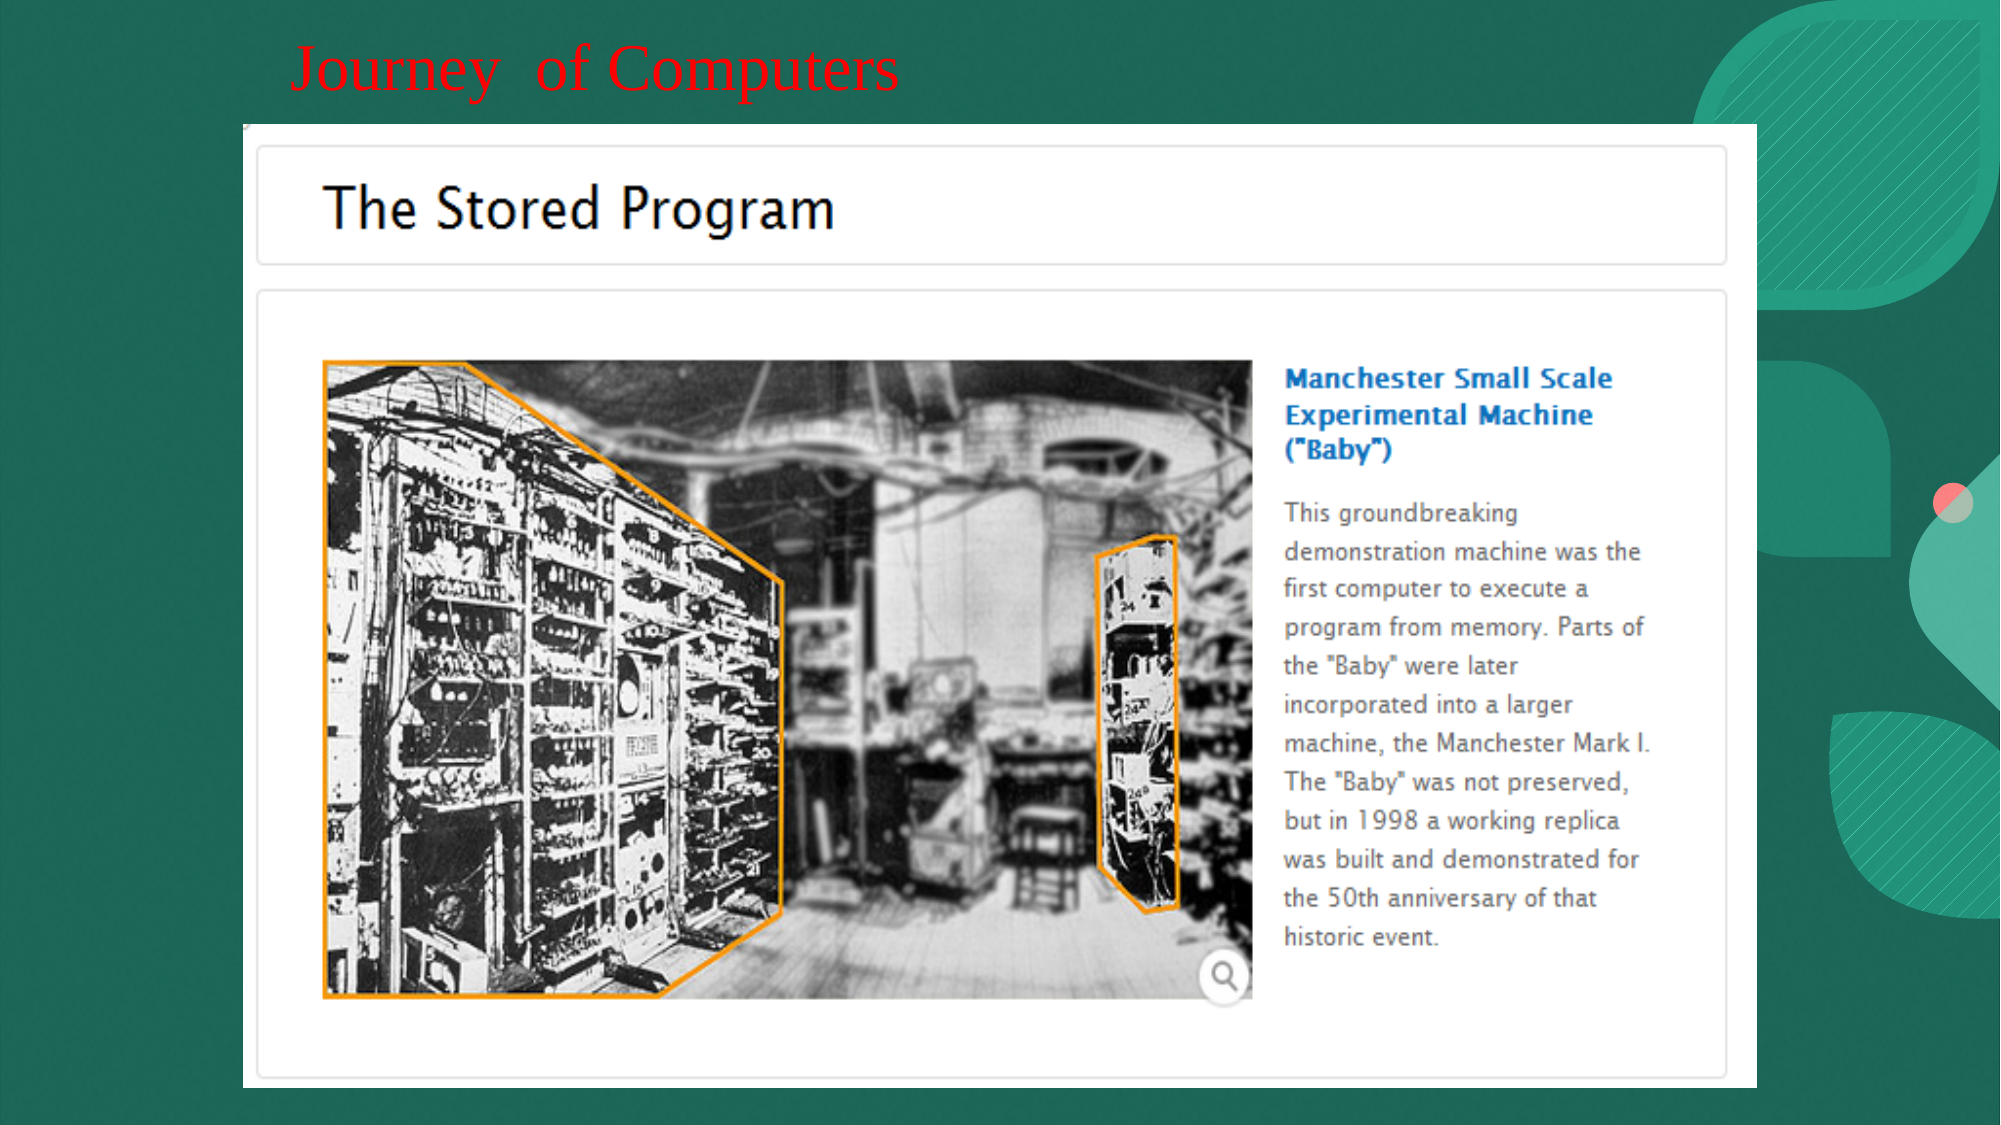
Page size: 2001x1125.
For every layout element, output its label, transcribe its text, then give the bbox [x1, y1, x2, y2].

list Journey of Computers [275, 24, 1713, 124]
picture [243, 124, 1757, 1088]
